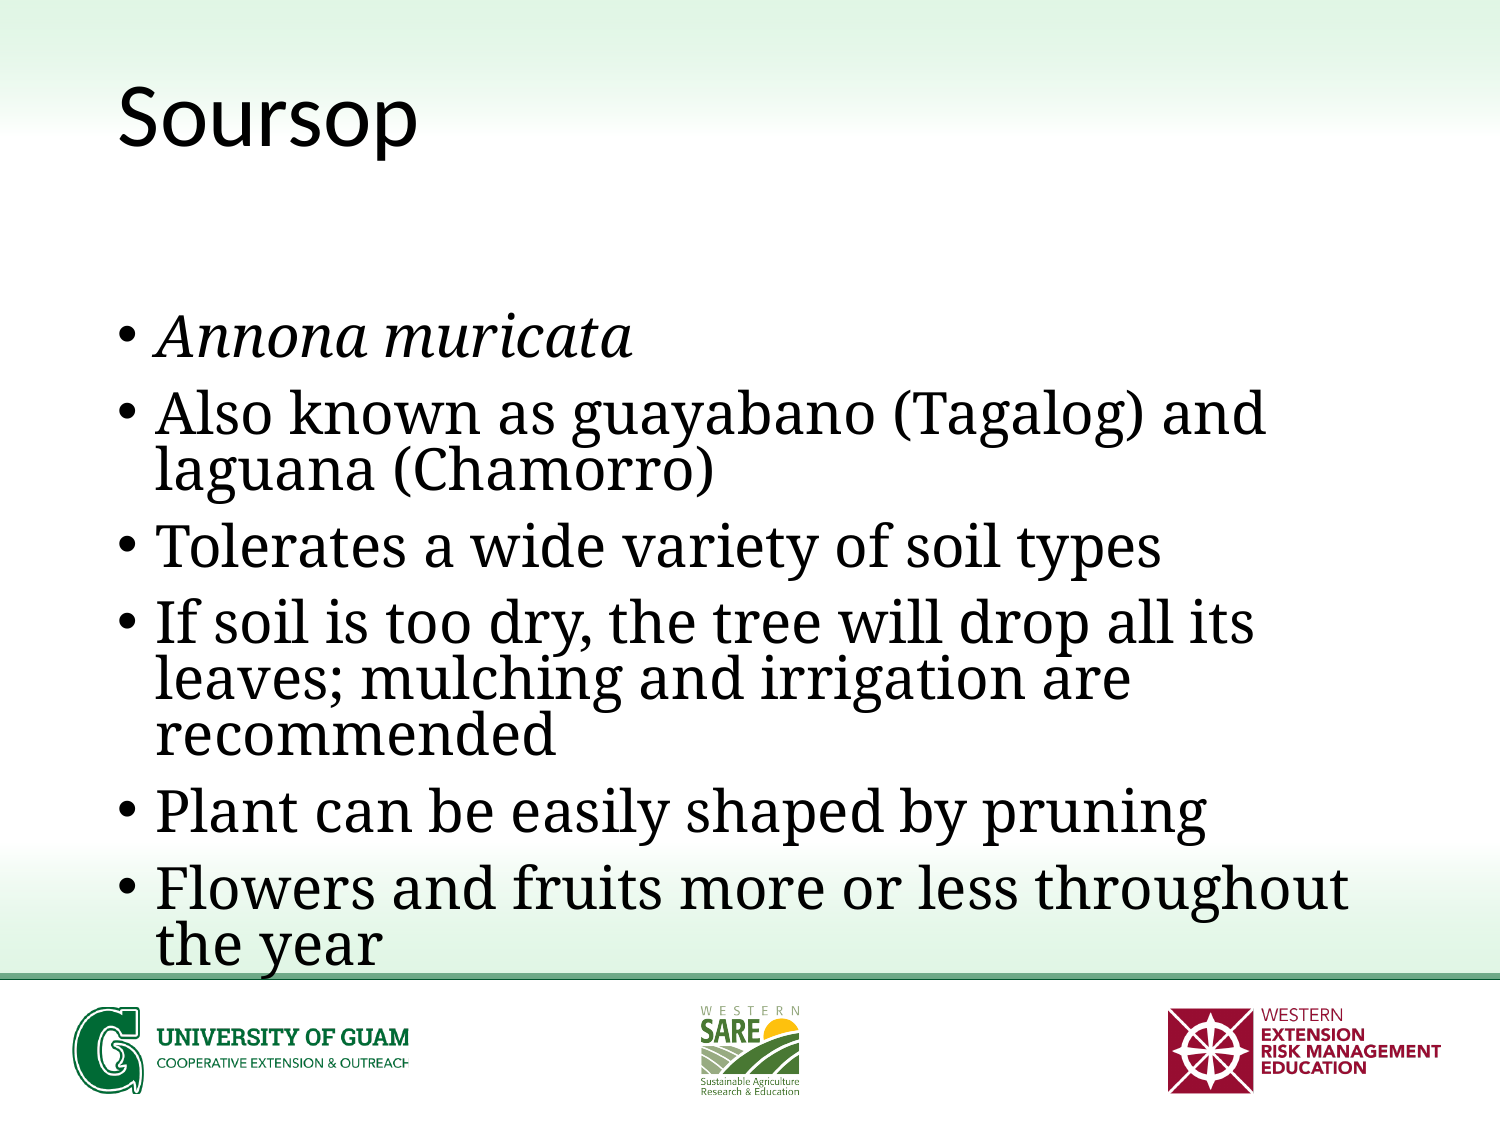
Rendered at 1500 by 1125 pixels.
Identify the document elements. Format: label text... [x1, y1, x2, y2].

picture [689, 1014, 811, 1107]
title Soursop [103, 59, 1397, 278]
list Annona muricata Also known as guayabano (Tagalog) and laguana (Chamorro) Tolerates a wide variety of soil types If soil is too dry, the tree will drop all its leaves; mulching and irrigation are recommended Plant can be easily shaped by pruning Flowers and fruits more or less throughout the year [103, 305, 1397, 1014]
picture [1168, 1008, 1441, 1094]
